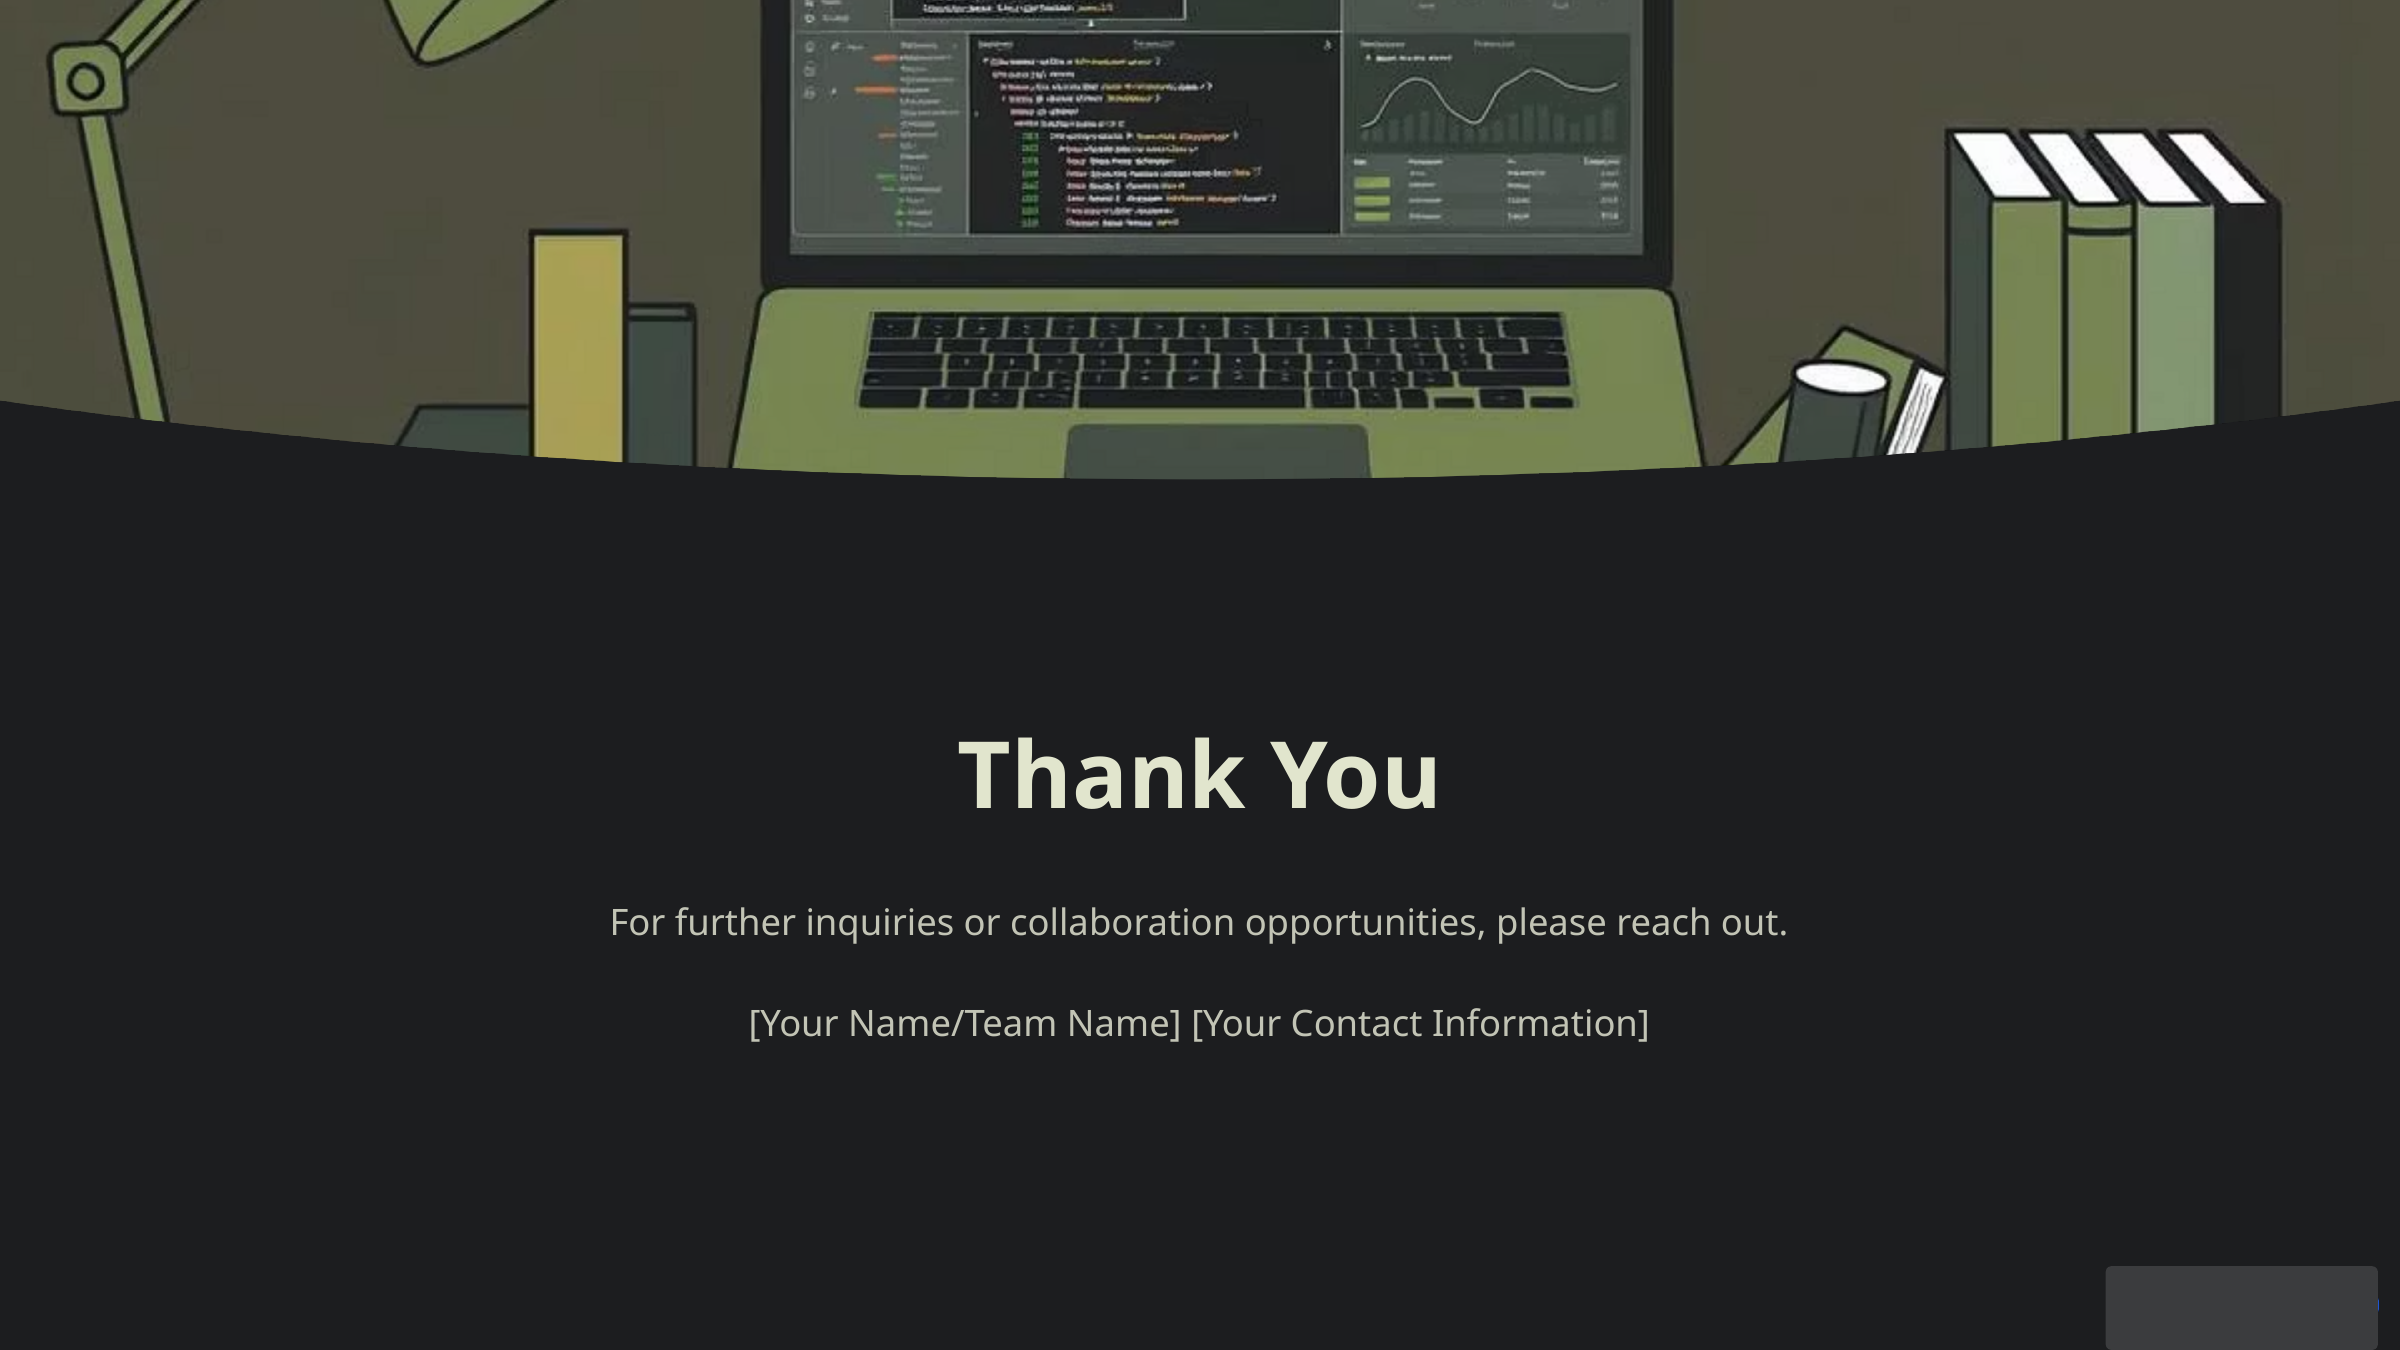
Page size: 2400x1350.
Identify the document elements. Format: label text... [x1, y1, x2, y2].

text_box [2105, 1266, 2378, 1350]
picture [0, 0, 2400, 489]
text_box Thank You [734, 711, 1666, 828]
text_box [Your Name/Team Name] [Your Contact Information] [130, 984, 2270, 1104]
text_box For further inquiries or collaboration opportunities, please reach out. [130, 883, 2270, 943]
picture [2378, 1271, 2389, 1339]
